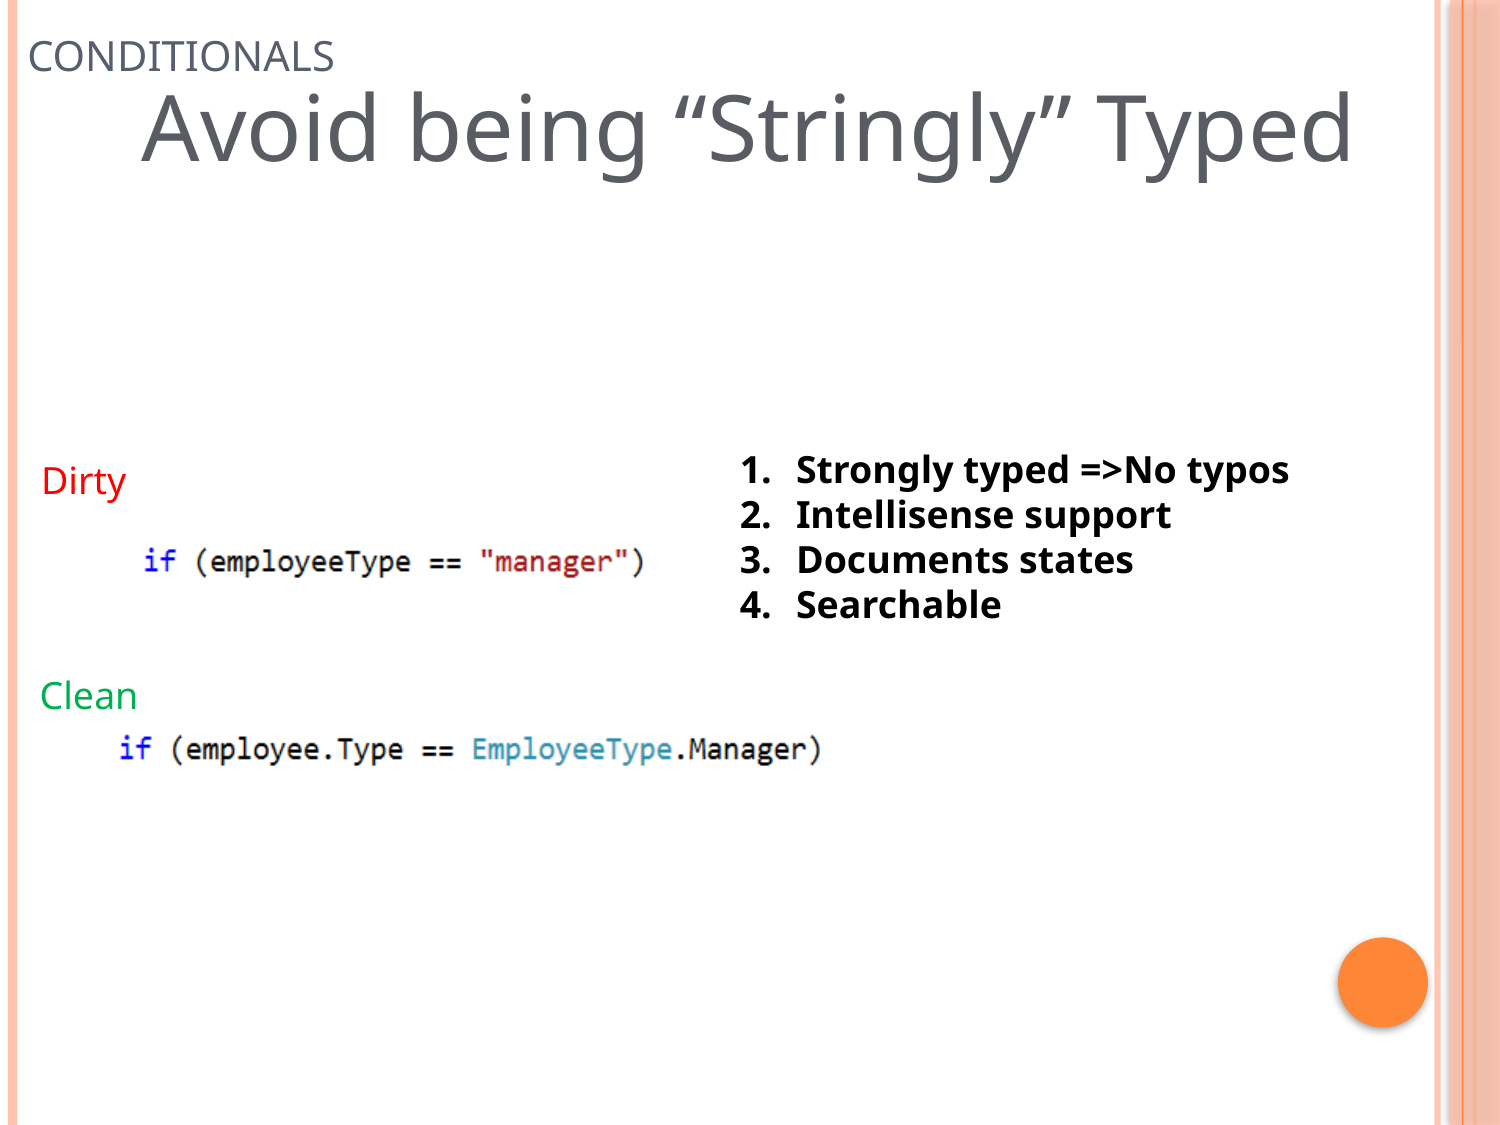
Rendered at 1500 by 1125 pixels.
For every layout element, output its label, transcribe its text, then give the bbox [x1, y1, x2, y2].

text_box Strongly typed =>No typos Intellisense support Documents states Searchable [724, 439, 1475, 634]
list Avoid being “Stringly” Typed [0, 62, 1500, 175]
text_box Dirty [26, 449, 152, 510]
picture [110, 724, 834, 774]
picture [136, 536, 656, 590]
text_box Clean [24, 664, 163, 725]
title Conditionals [12, 24, 1438, 62]
